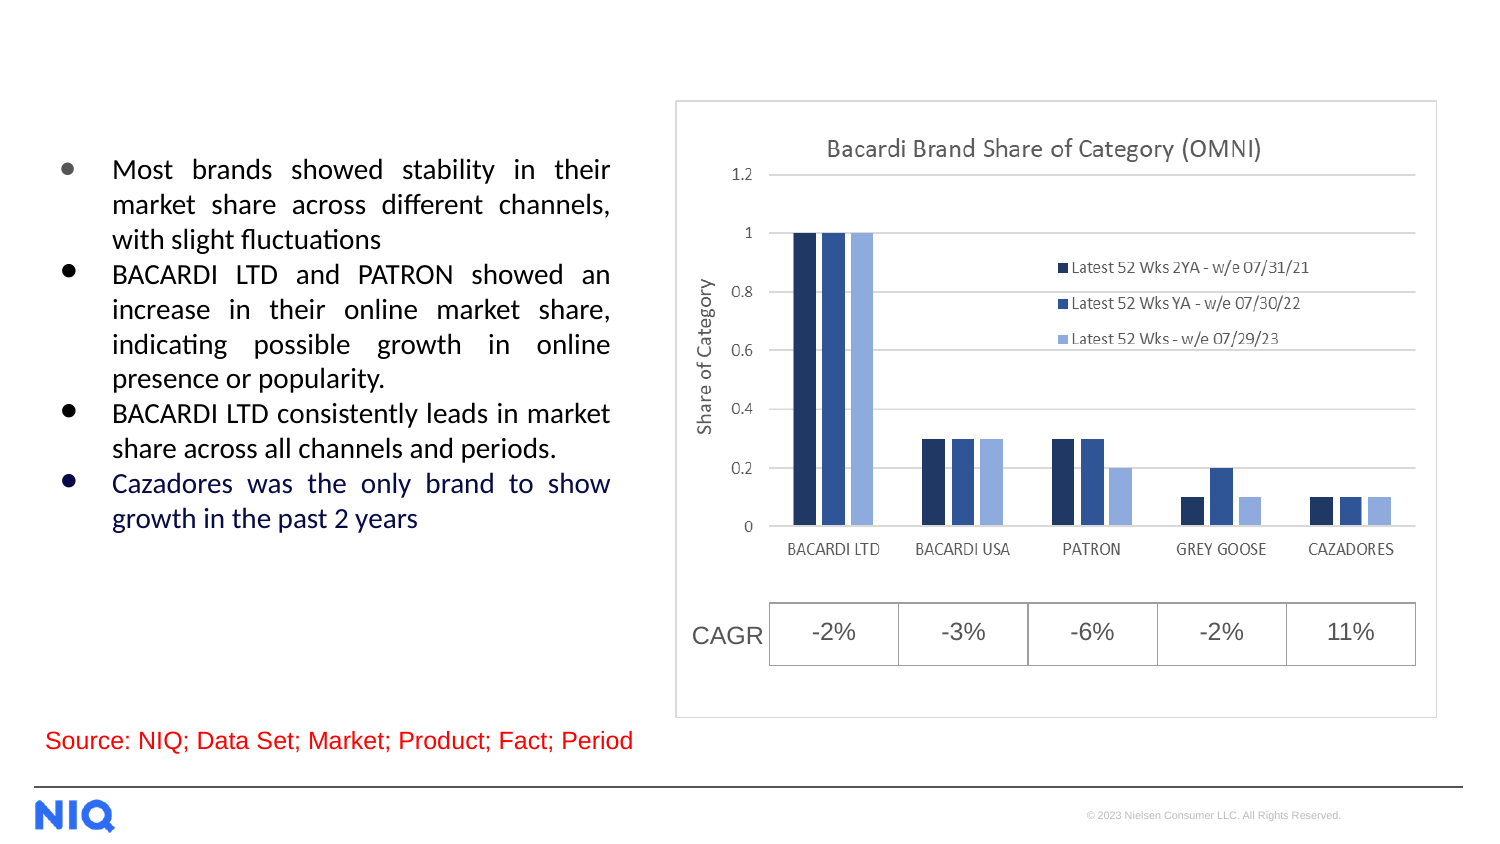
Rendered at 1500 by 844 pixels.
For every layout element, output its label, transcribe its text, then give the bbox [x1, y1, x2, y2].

picture [35, 799, 115, 833]
text_box Most brands showed stability in their market share across different channels, with slight fluctuations BACARDI LTD and PATRON showed an increase in their online market share, indicating possible growth in online presence or popularity. BACARDI LTD consistently leads in market share across all channels and periods. Cazadores was the only brand to show growth in the past 2 years [22, 135, 626, 612]
picture [674, 100, 1438, 718]
text_box Source: NIQ; Data Set; Market; Product; Fact; Period [45, 717, 920, 763]
